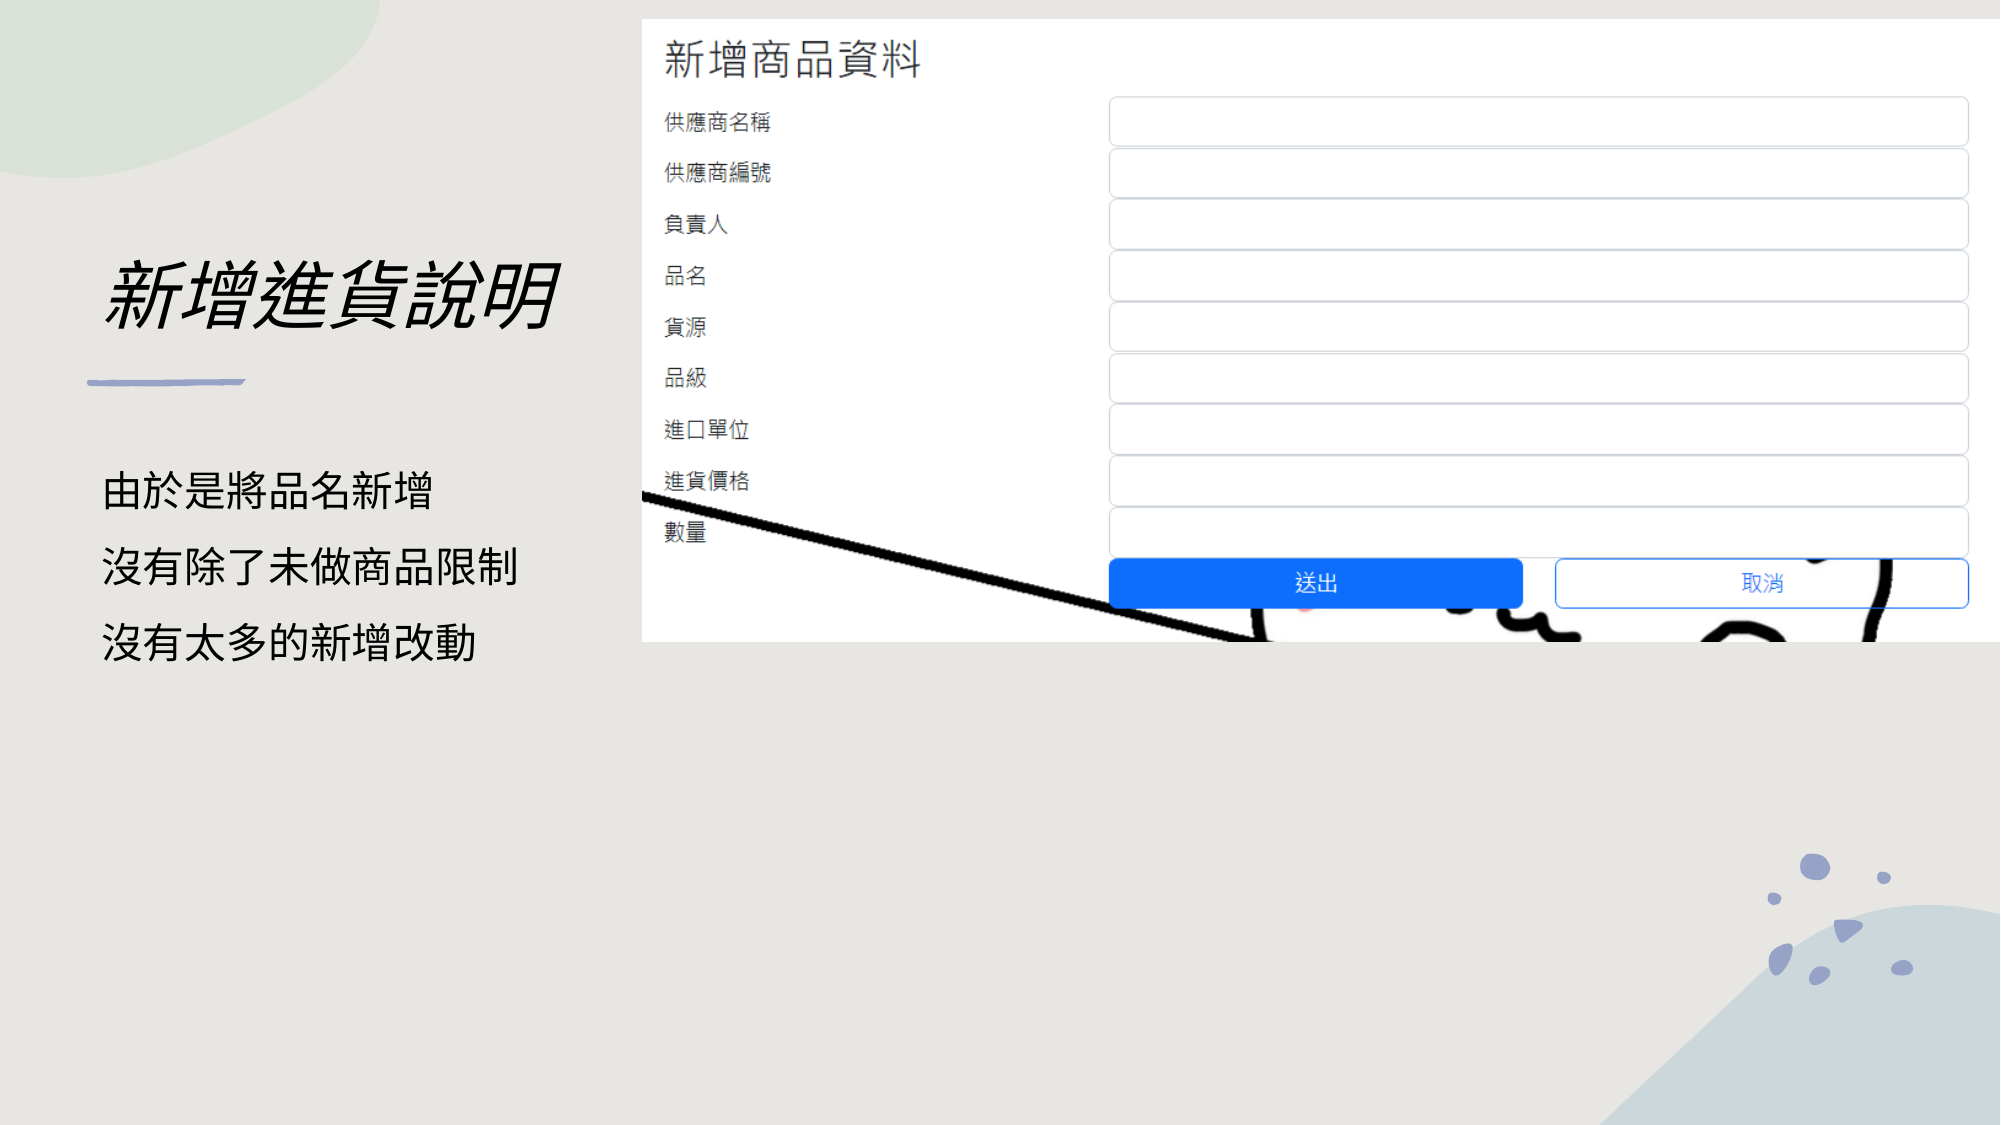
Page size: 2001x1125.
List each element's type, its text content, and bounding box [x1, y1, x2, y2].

list 由於是將品名新增 沒有除了未做商品限制 沒有太多的新增改動 [86, 452, 1740, 1035]
title 新增進貨說明 [86, 129, 642, 347]
picture [642, 19, 2000, 642]
